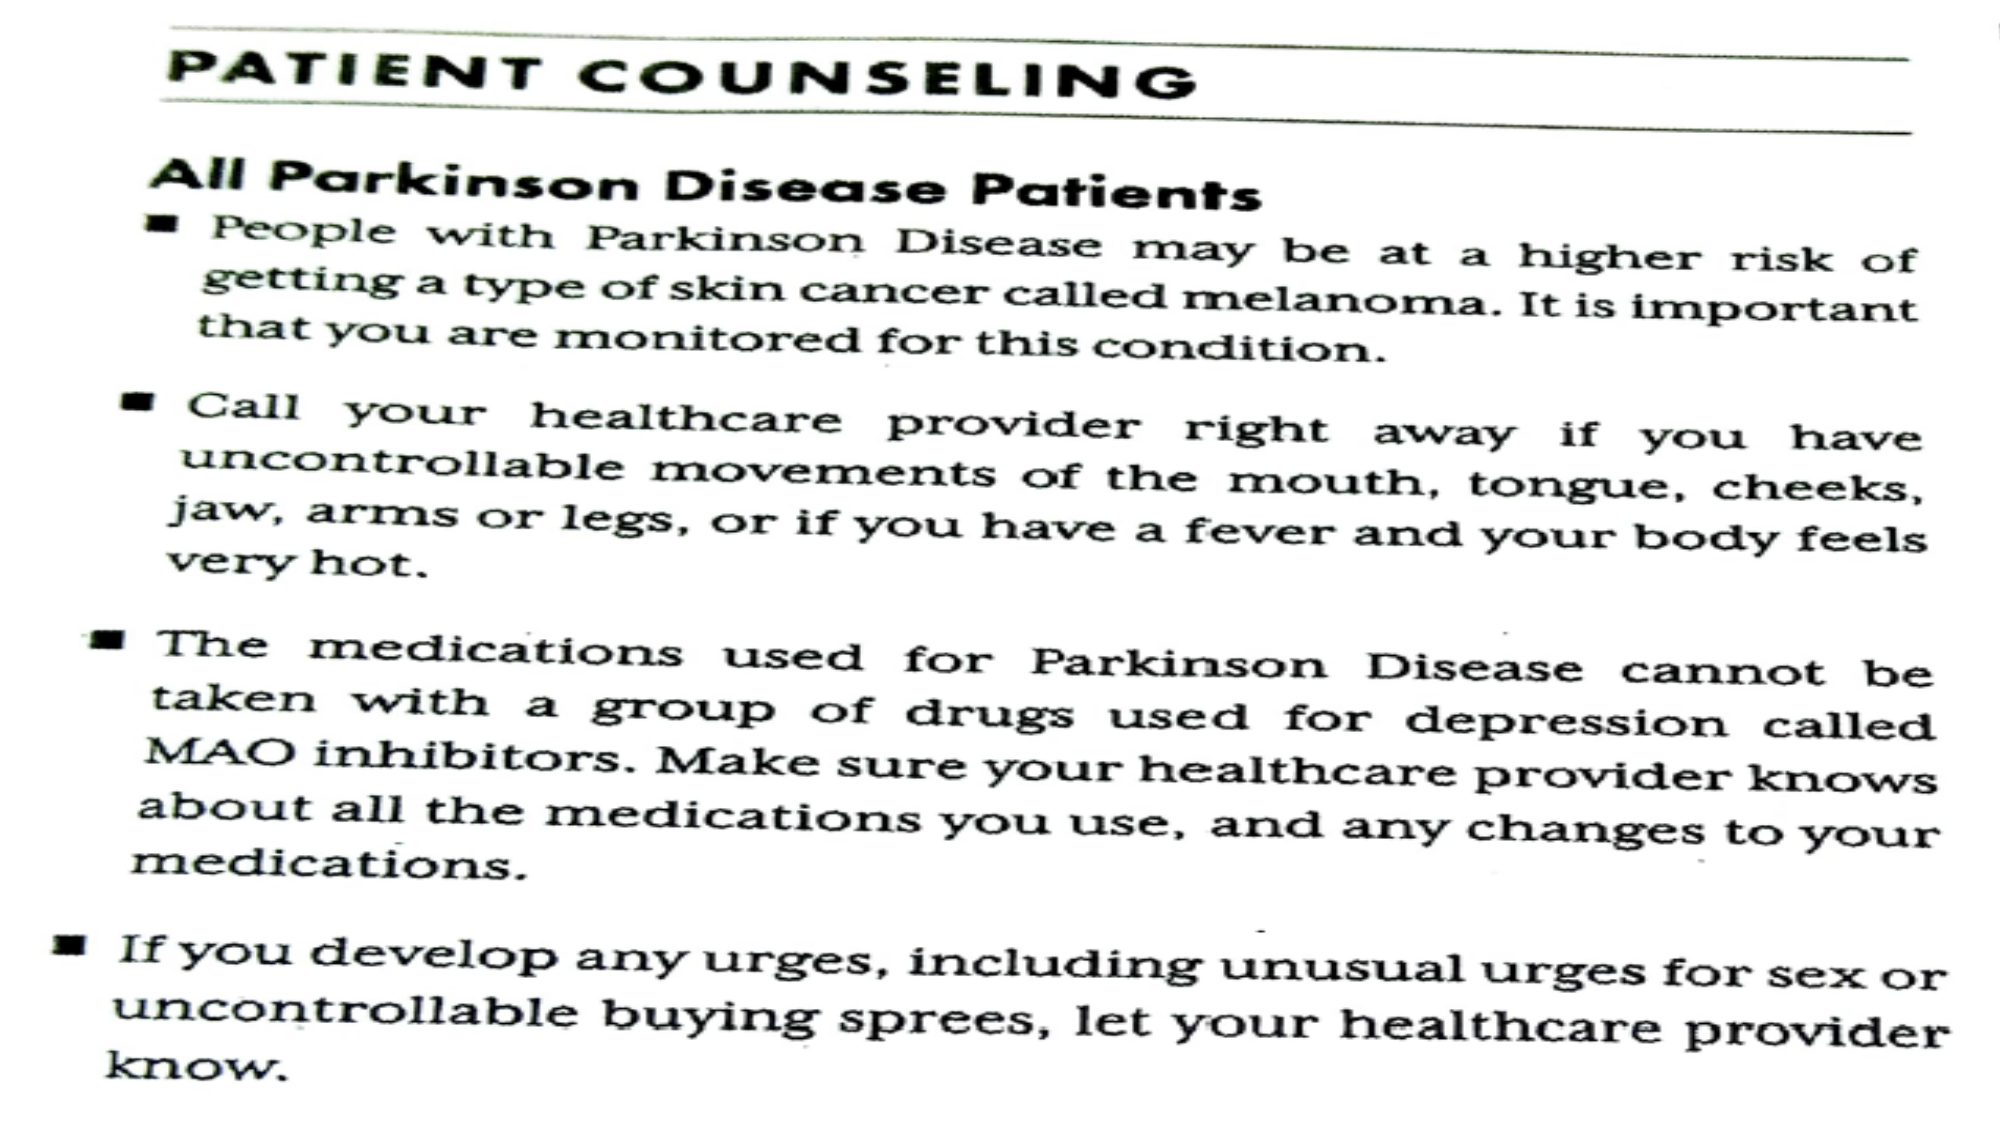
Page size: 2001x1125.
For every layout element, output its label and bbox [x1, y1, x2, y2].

list [0, 0, 2000, 1125]
